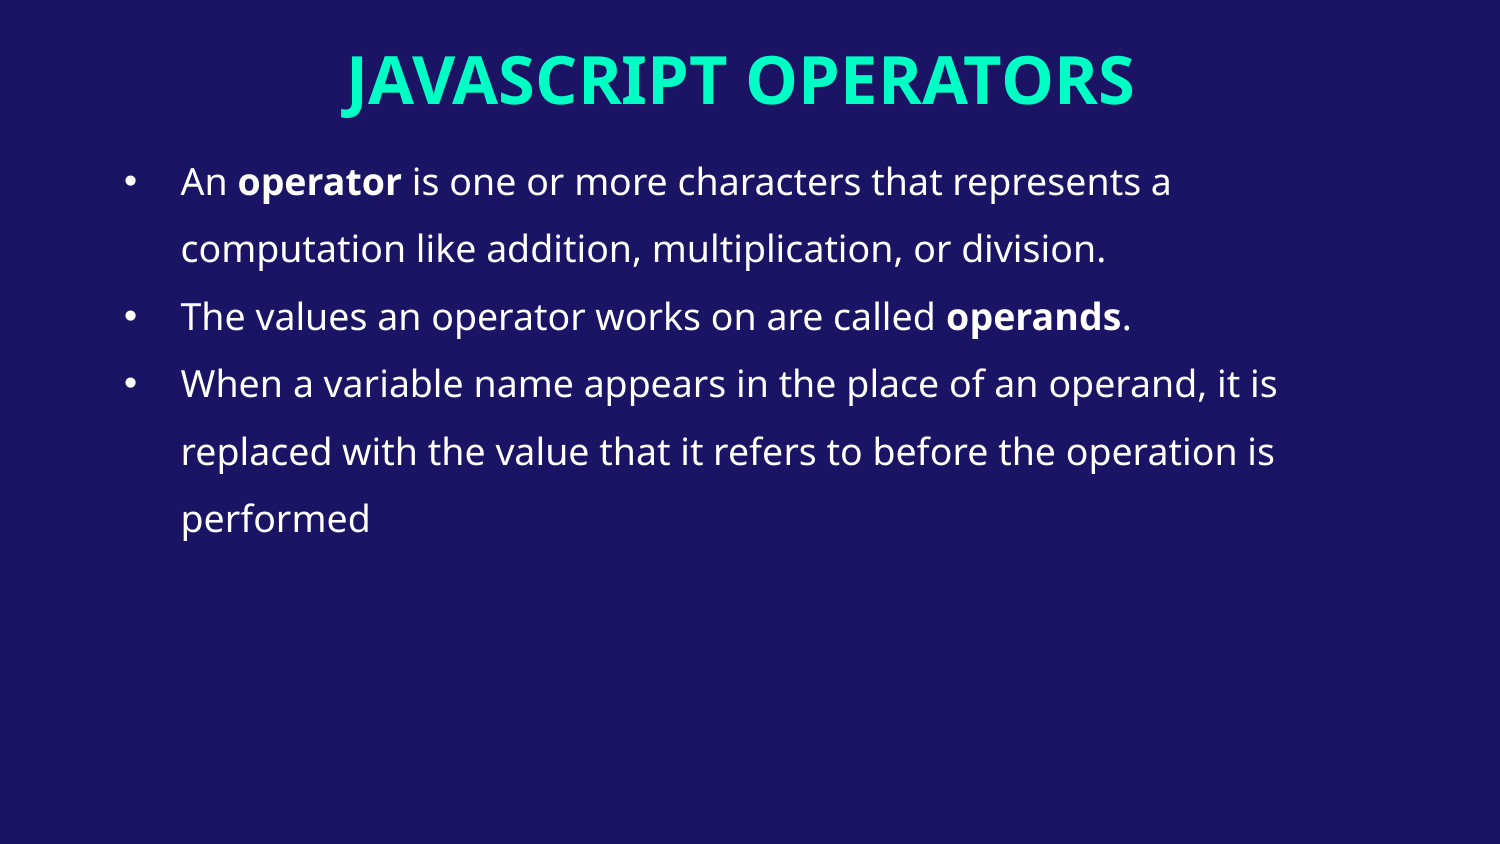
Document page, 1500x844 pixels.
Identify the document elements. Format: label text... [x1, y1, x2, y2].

title JAVASCRIPT OPERATORS [200, 22, 1282, 120]
subtitle An operator is one or more characters that represents a computation like addition, multiplication, or division. The values an operator works on are called operands. When a variable name appears in the place of an operand, it is replaced with the value that it refers to before the operation is performed [109, 120, 1373, 661]
